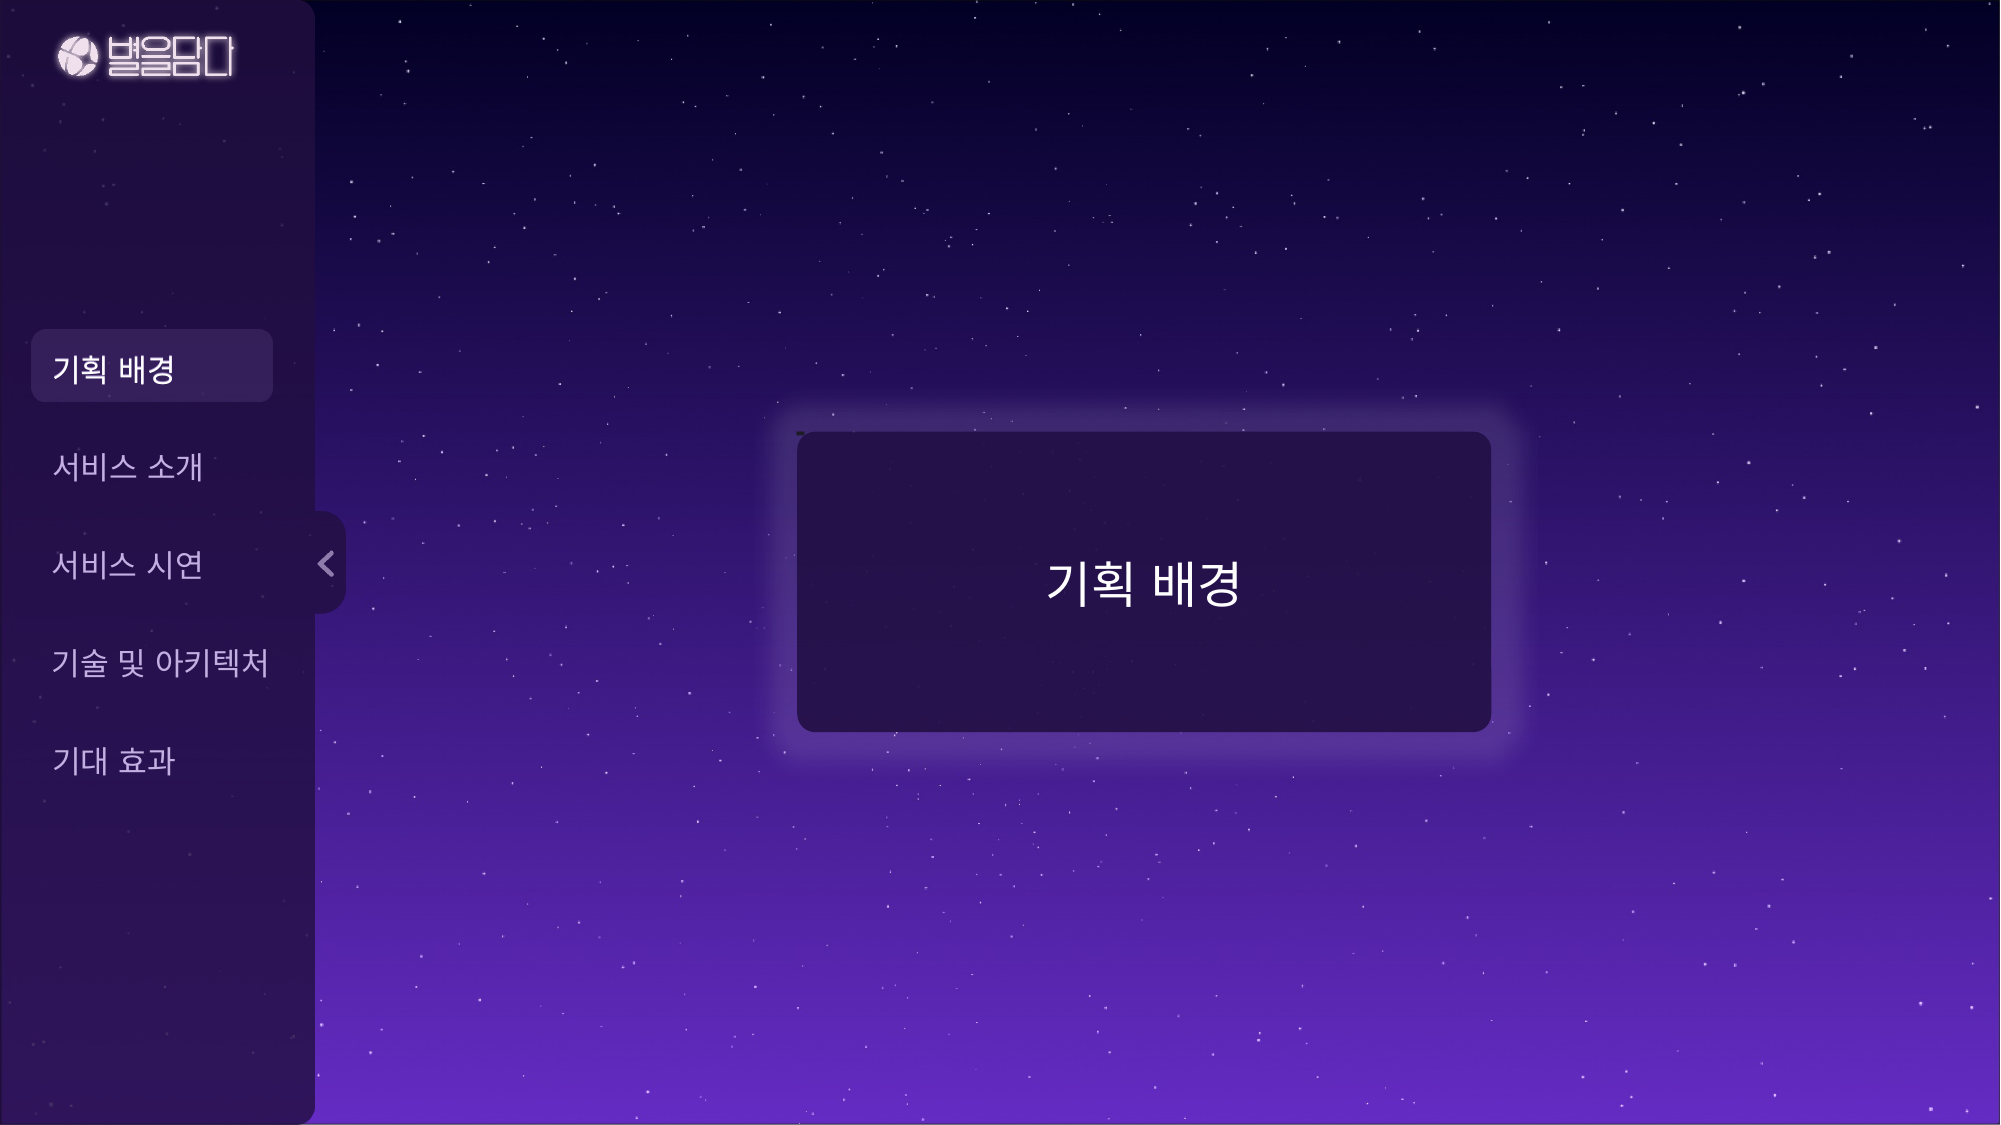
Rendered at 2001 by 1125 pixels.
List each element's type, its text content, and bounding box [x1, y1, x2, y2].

text_box [796, 430, 1493, 734]
picture [0, 0, 2000, 1125]
text_box 기획 배경 [1030, 534, 1259, 622]
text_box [31, 329, 273, 402]
